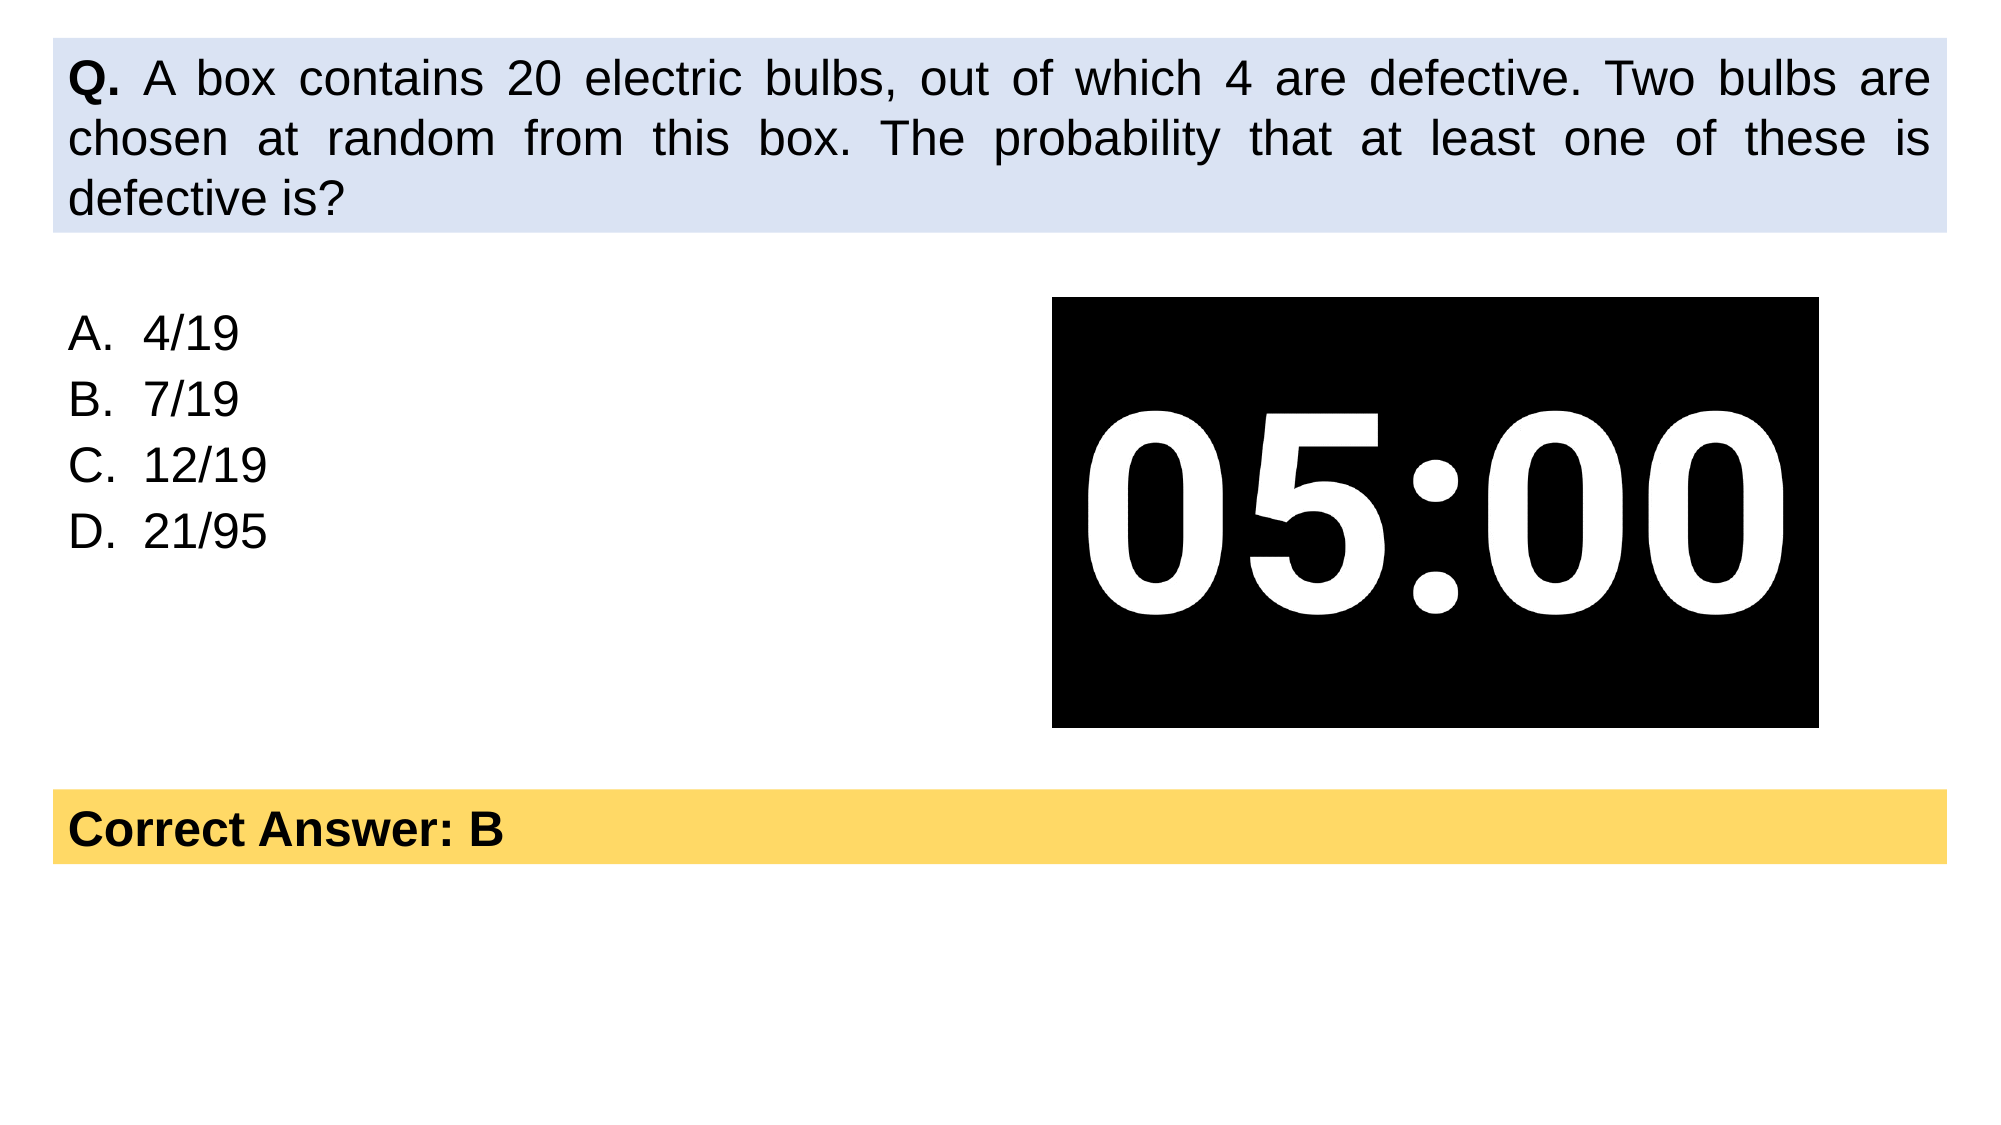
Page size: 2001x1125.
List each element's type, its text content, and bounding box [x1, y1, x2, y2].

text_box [1051, 296, 1820, 728]
text_box Q. A box contains 20 electric bulbs, out of which 4 are defective. Two bulbs are chosen at random from this box. The probability that at least one of these is defective is? [53, 37, 1947, 233]
text_box Correct Answer: B [53, 789, 1947, 865]
text_box 4/19 7/19 12/19 21/95 [53, 286, 459, 566]
